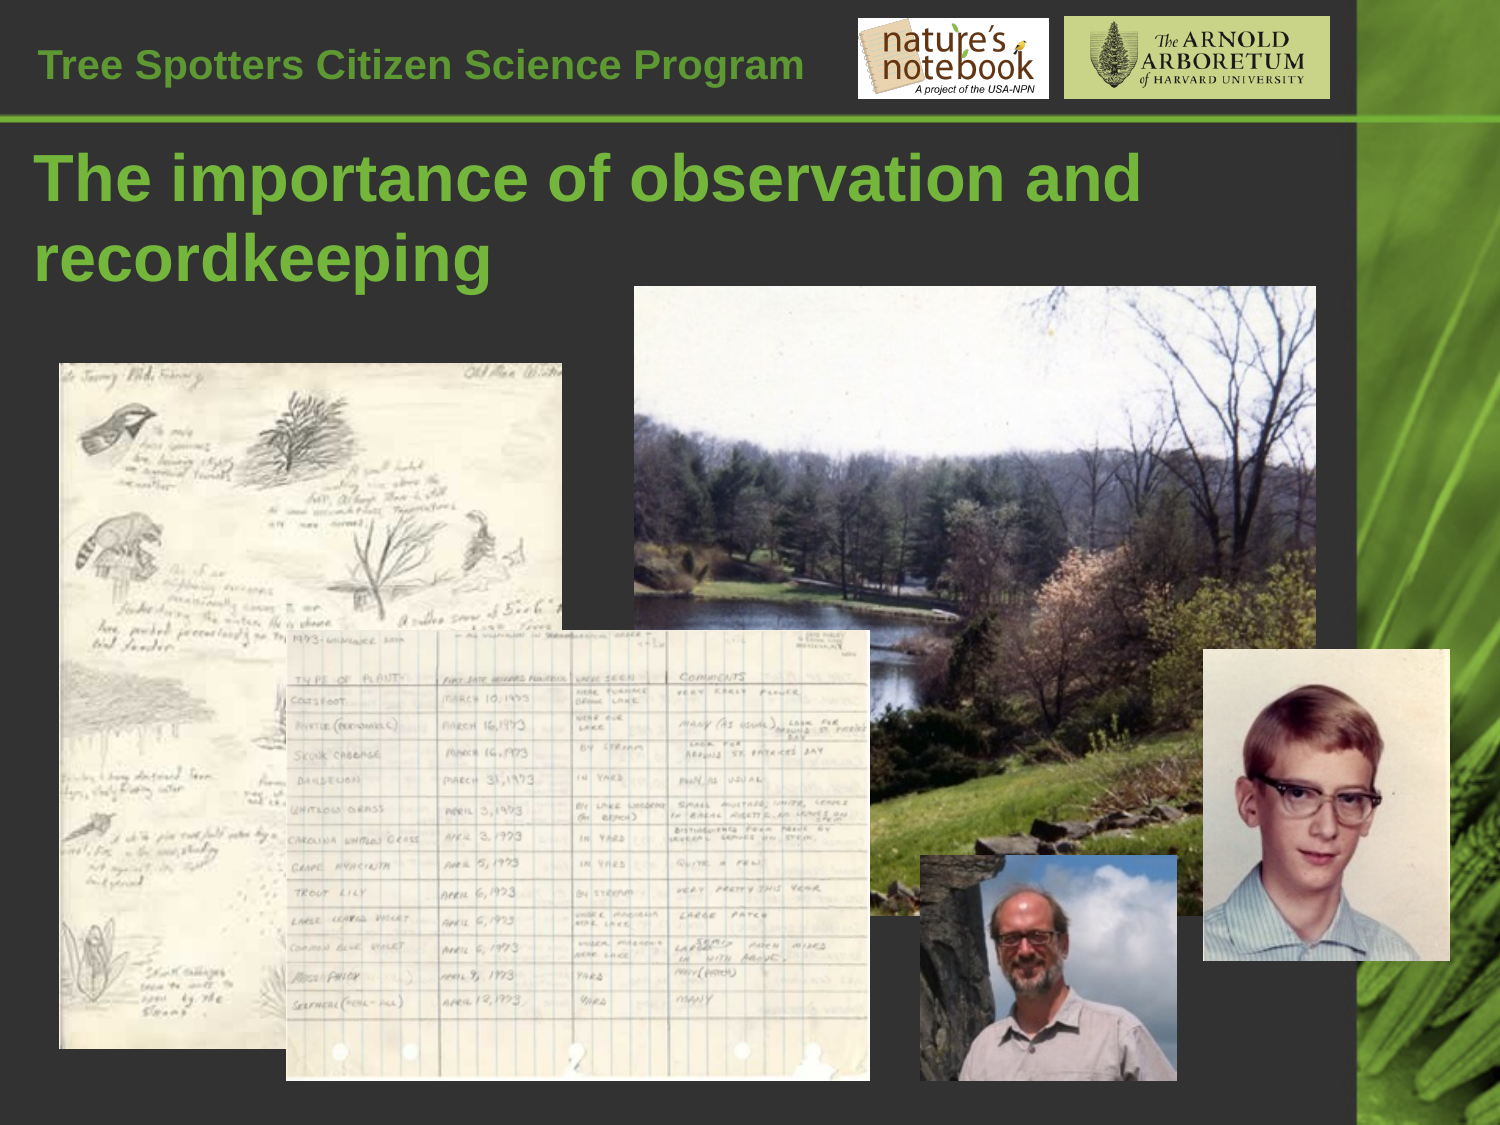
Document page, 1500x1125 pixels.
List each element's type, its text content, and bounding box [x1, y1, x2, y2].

text_box The importance of observation and recordkeeping [18, 127, 1347, 302]
text_box Tree Spotters Citizen Science Program [22, 30, 821, 96]
picture [0, 0, 1500, 1125]
